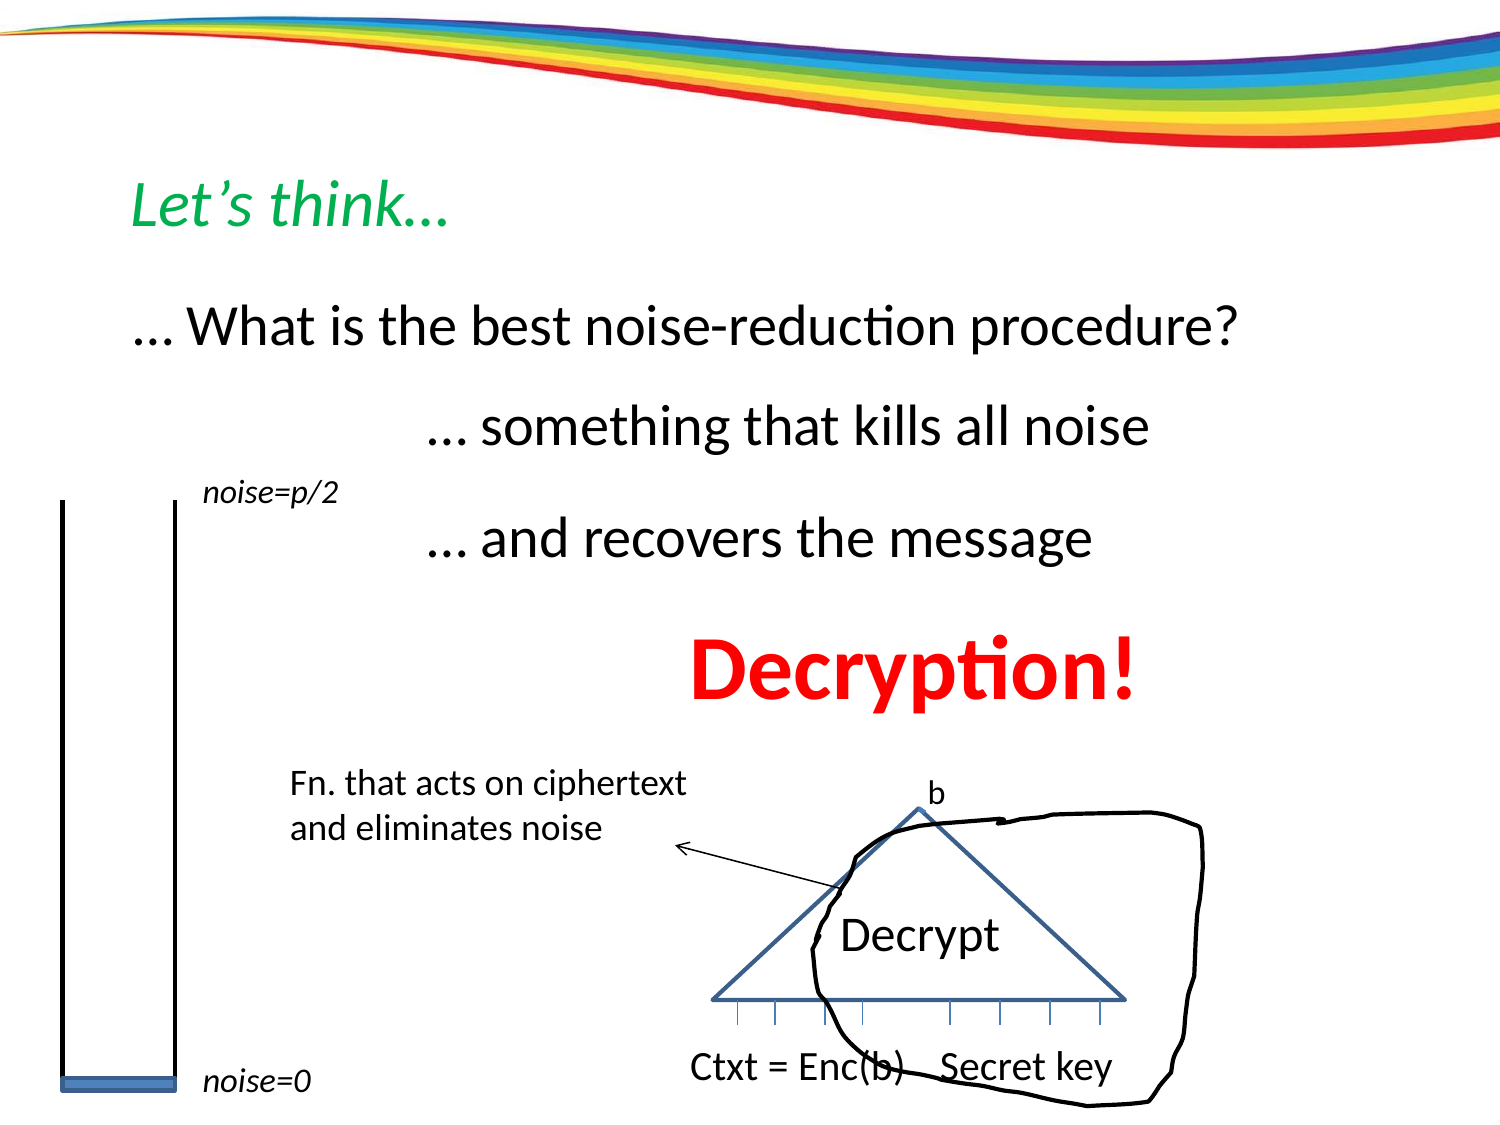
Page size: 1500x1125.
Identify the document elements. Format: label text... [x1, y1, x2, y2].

text_box [810, 810, 1205, 1109]
text_box Let’s think… [115, 124, 1203, 275]
text_box [892, 811, 936, 830]
text_box Secret key [1162, 1056, 1178, 1088]
text_box [710, 897, 825, 1003]
text_box b [912, 762, 1088, 819]
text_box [62, 499, 176, 1088]
text_box Decryption! [675, 587, 1163, 738]
picture [0, 0, 1500, 563]
text_box noise=p/2 [187, 462, 363, 519]
text_box … something that kills all noise [412, 368, 1225, 475]
text_box Fn. that acts on ciphertext and eliminates noise [274, 750, 738, 857]
text_box … and recovers the message [412, 481, 1500, 588]
text_box … What is the best noise-reduction procedure? [118, 268, 1413, 375]
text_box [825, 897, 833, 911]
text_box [674, 845, 842, 889]
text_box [918, 808, 926, 813]
text_box noise=0 [187, 1050, 363, 1107]
text_box Ctxt = Enc(b) [674, 1031, 963, 1088]
